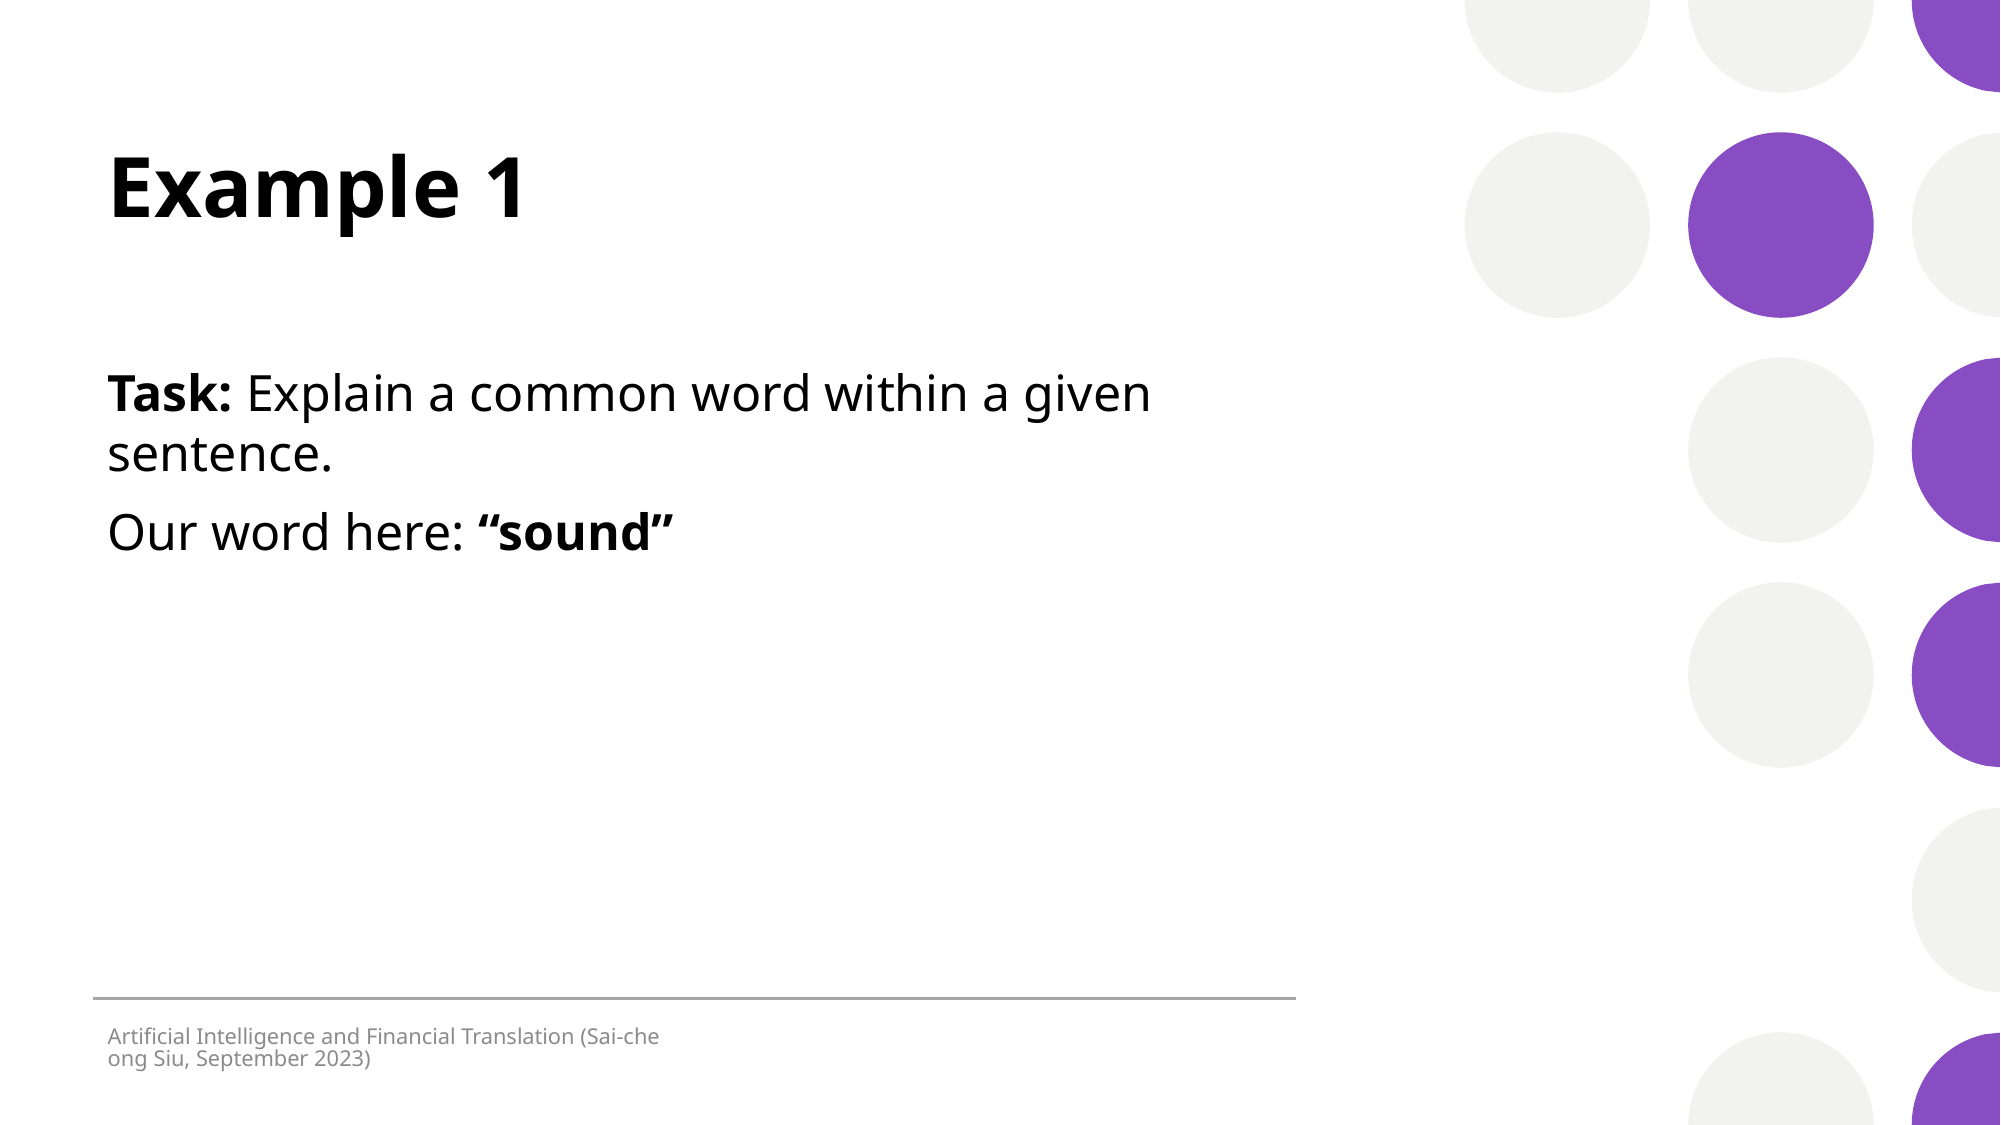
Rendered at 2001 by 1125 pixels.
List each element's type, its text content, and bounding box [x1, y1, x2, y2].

title Example 1 [92, 126, 1297, 335]
footer Artificial Intelligence and Financial Translation (Sai-cheong Siu, September 2023) [92, 1007, 685, 1068]
list Task: Explain a common word within a given sentence. Our word here: “sound” [92, 354, 1297, 946]
